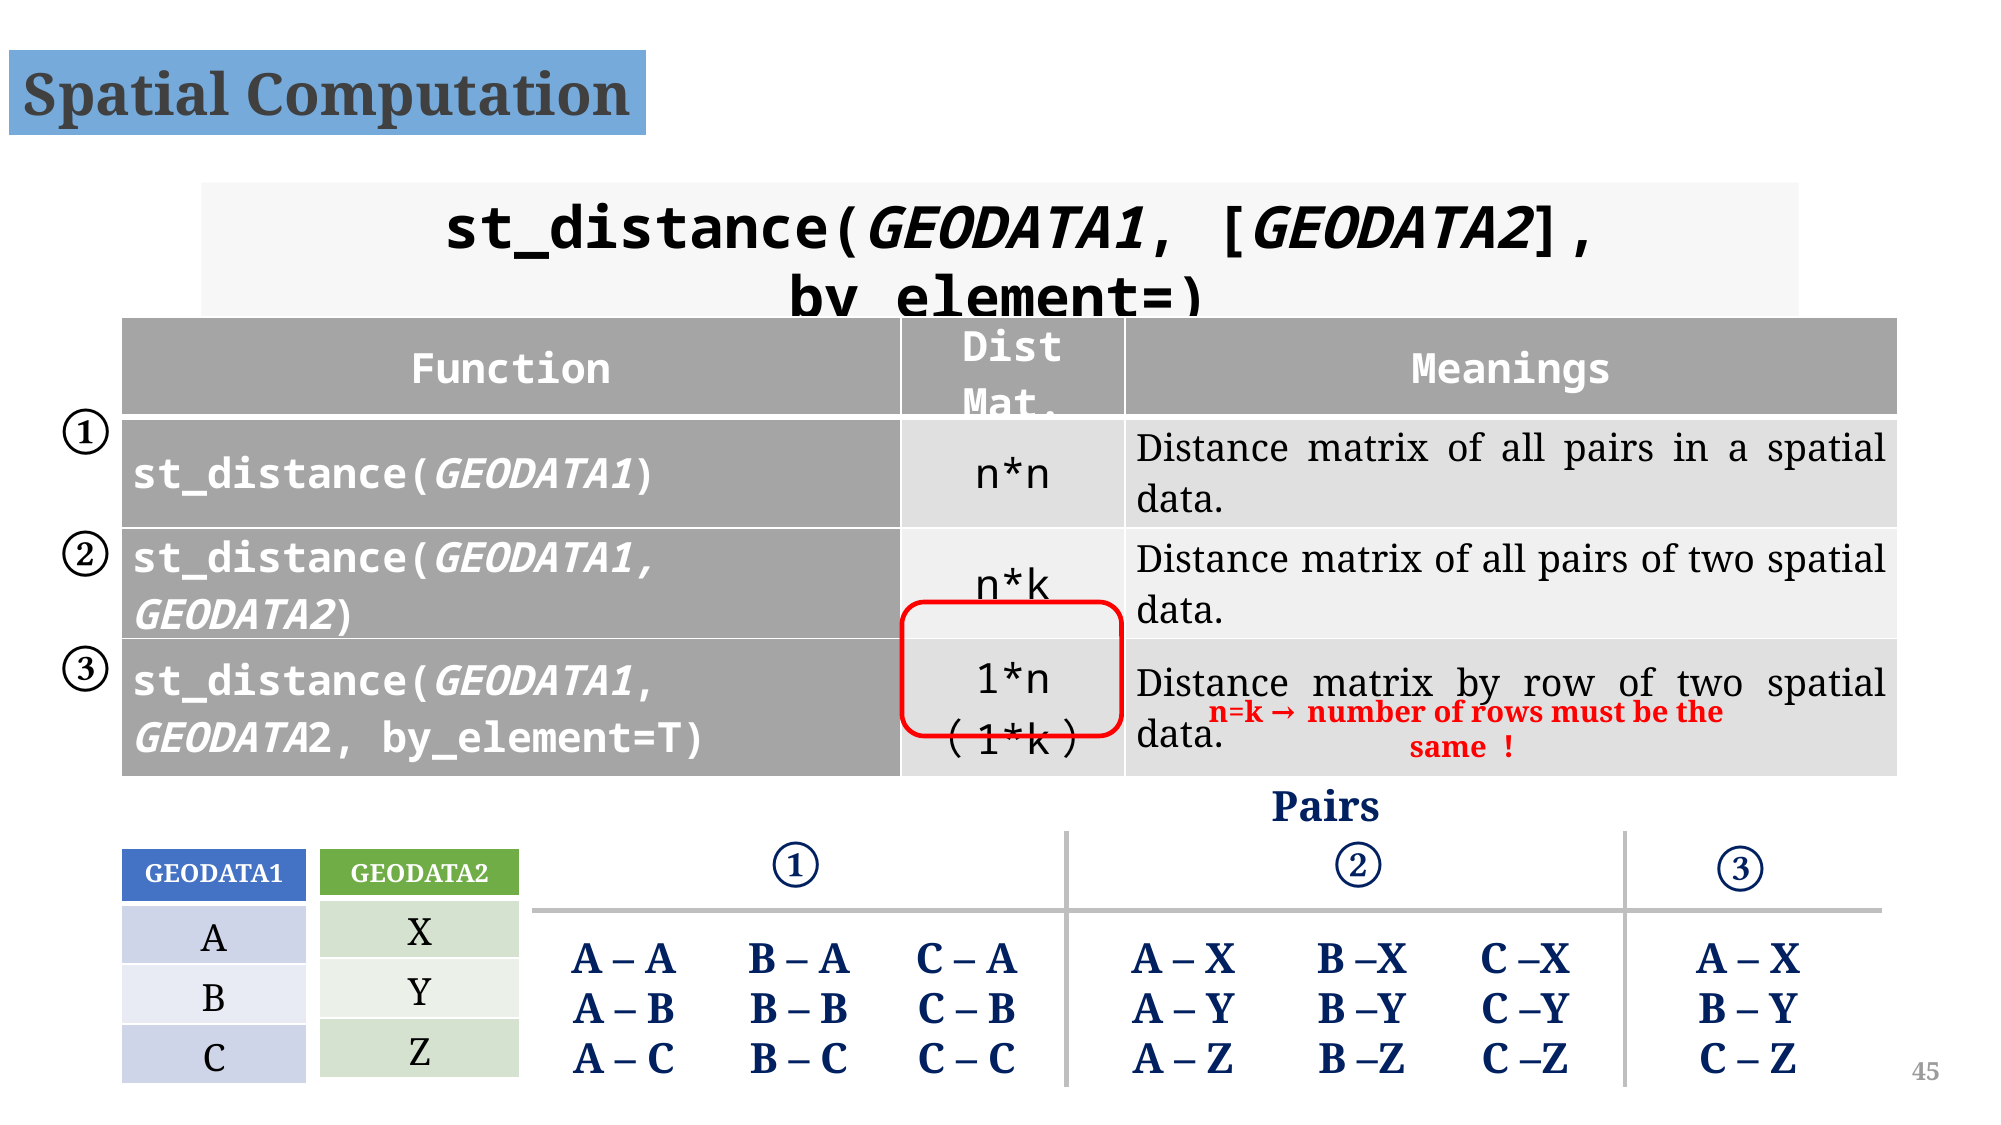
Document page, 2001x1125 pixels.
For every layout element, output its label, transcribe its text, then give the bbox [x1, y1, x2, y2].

text_box A – X B – Y C – Z [1669, 924, 1827, 1089]
table_cell 1*n （1*k） [902, 639, 1124, 776]
table_cell n*k [902, 529, 1124, 638]
table_cell st_distance(GEODATA1) [122, 420, 900, 527]
text_box A – A A – B A – C [556, 924, 692, 1089]
table_cell Distance matrix of all pairs of two spatial data. [1126, 529, 1897, 638]
text_box ① [45, 384, 127, 470]
text_box ① [755, 817, 836, 903]
text_box A – X A – Y A – Z [1116, 924, 1251, 1089]
text_box B –X B –Y B –Z [1302, 924, 1422, 1089]
text_box [900, 600, 1123, 738]
text_box C –X C –Y C –Z [1465, 924, 1586, 1089]
table_cell A [122, 906, 306, 963]
table_cell C [122, 1025, 306, 1083]
table_cell B [122, 965, 306, 1023]
table_header Dist Mat. [902, 318, 1124, 414]
text_box st_distance(GEODATA1, [GEODATA2], by_element=) [201, 182, 1799, 316]
table_header Function [122, 318, 900, 414]
table_header GEODATA1 [122, 849, 306, 901]
table_cell Distance matrix of all pairs in a spatial data. [1126, 420, 1897, 527]
table_cell X [320, 901, 519, 957]
table_cell n*n [902, 420, 1124, 527]
table_cell st_distance(GEODATA1, GEODATA2) [122, 529, 900, 638]
text_box Spatial Computation [9, 50, 646, 135]
text_box ③ [45, 622, 127, 707]
table_header GEODATA2 [320, 849, 519, 895]
slide_number 45 [1505, 1042, 1955, 1103]
table_cell st_distance(GEODATA1, GEODATA2, by_element=T) [122, 639, 900, 776]
text_box ② [1318, 818, 1399, 903]
text_box B – A B – B B – C [733, 924, 865, 1089]
table_header Meanings [1126, 318, 1897, 414]
table_cell Z [320, 1019, 519, 1077]
text_box Pairs [1256, 772, 1396, 837]
text_box ③ [1700, 821, 1790, 906]
text_box ② [45, 506, 127, 591]
table_cell Y [320, 959, 519, 1017]
table_cell Distance matrix by row of two spatial data. [1126, 639, 1897, 776]
text_box C – A C – B C – C [900, 924, 1033, 1089]
text_box n=k → number of rows must be the same！ [1134, 686, 1799, 771]
